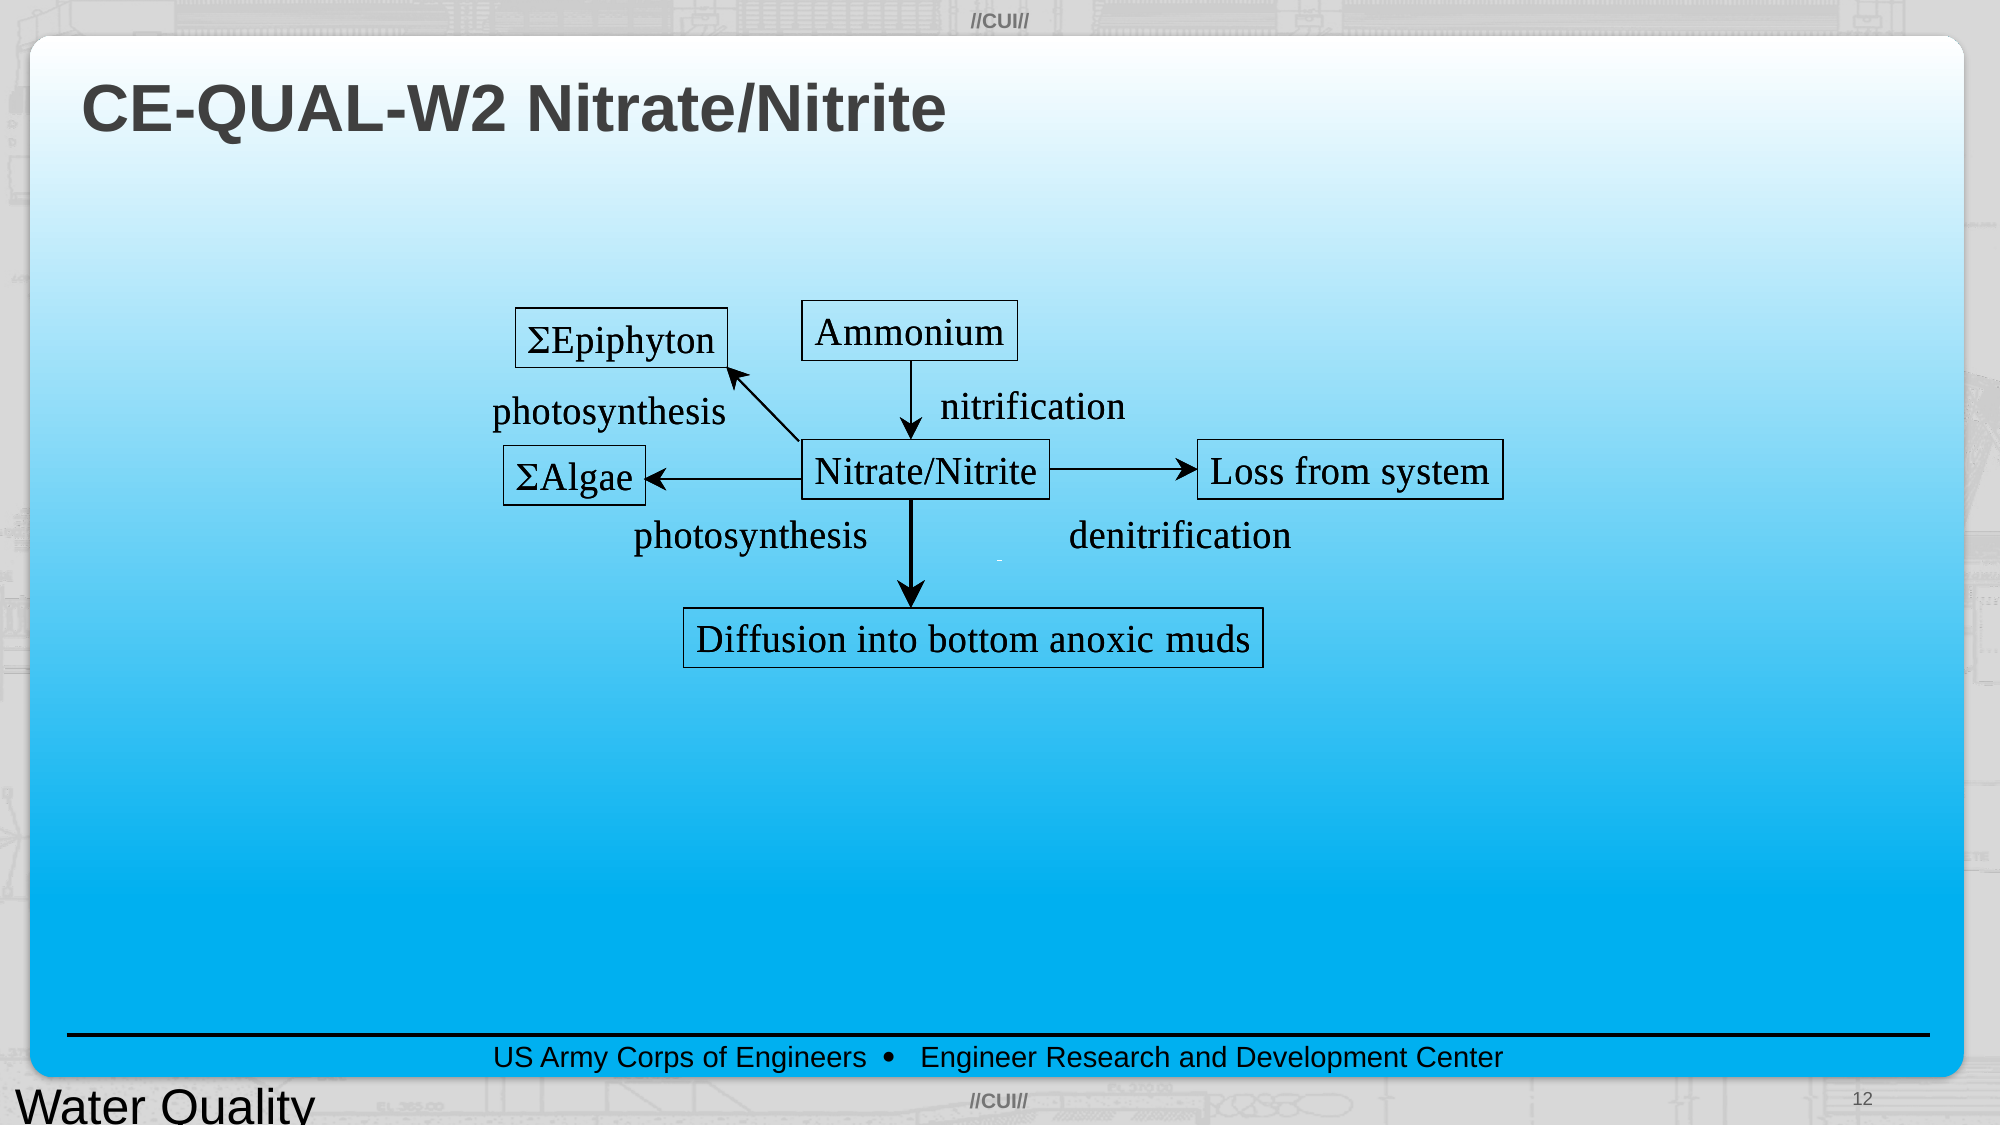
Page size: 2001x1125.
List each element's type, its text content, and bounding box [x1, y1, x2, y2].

slide_number 12 [1833, 1075, 2000, 1125]
picture [479, 299, 1506, 670]
footer Water Quality [0, 1066, 692, 1125]
title CE-QUAL-W2 Nitrate/Nitrite [66, 44, 1901, 178]
